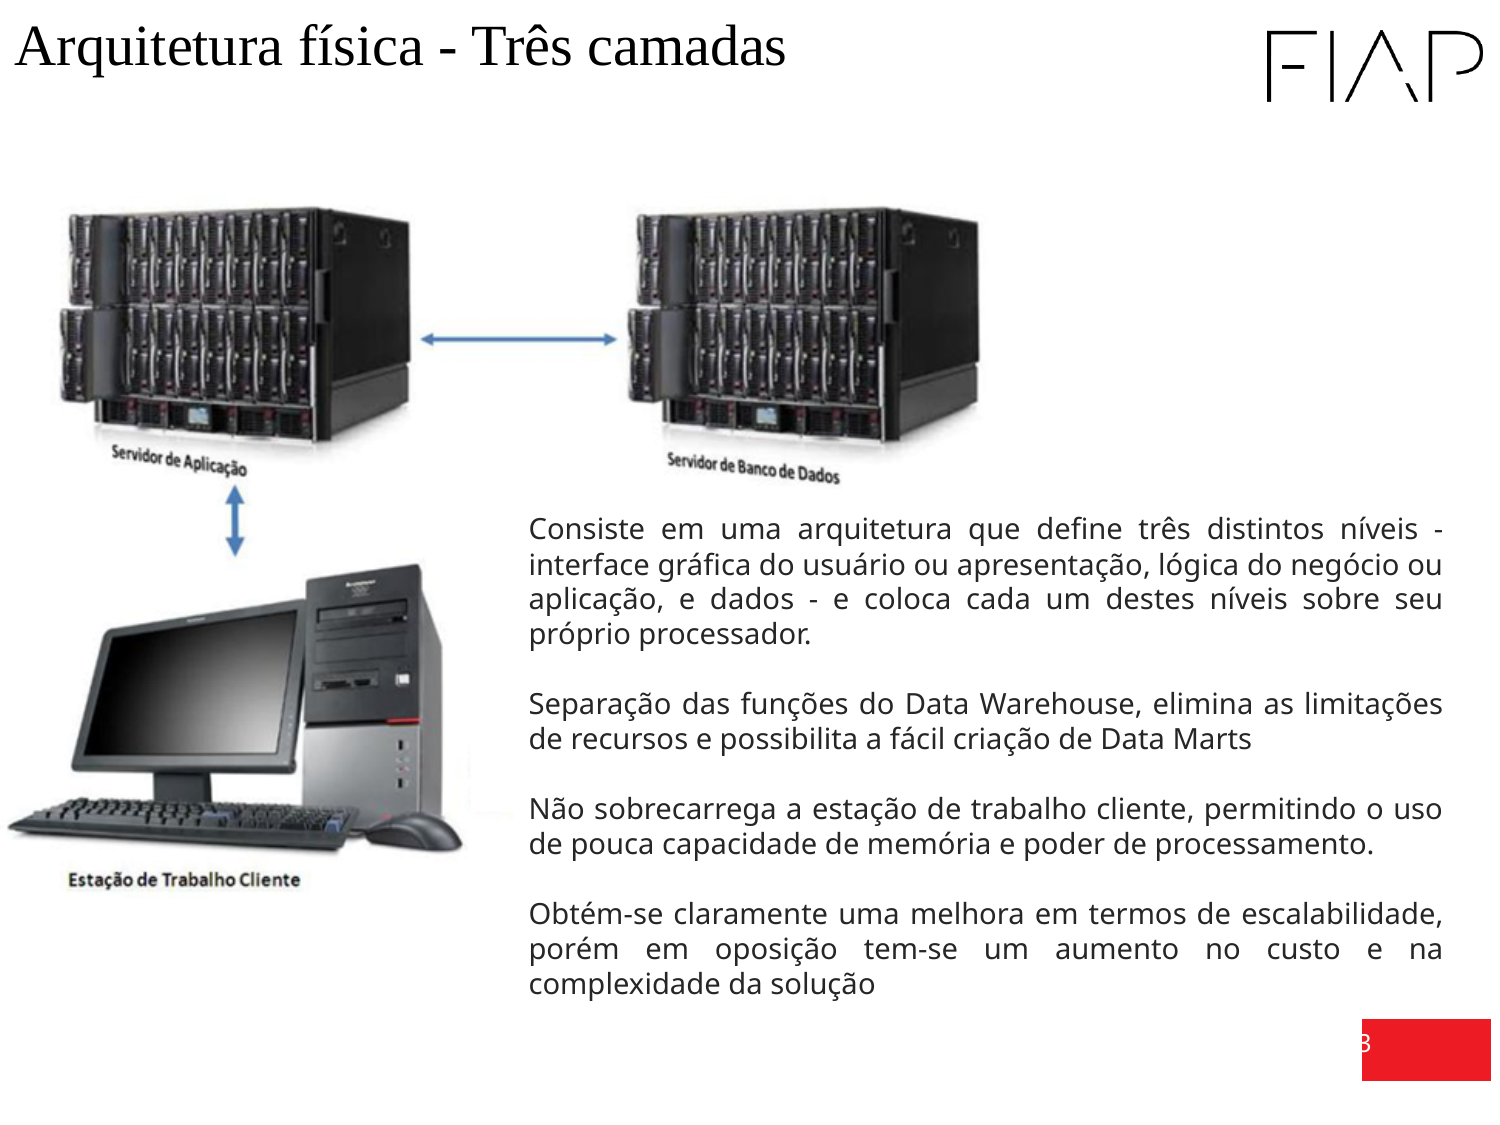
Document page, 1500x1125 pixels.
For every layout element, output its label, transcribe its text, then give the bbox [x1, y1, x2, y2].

text_box Consiste em uma arquitetura que define três distintos níveis - interface gráfica do usuário ou apresentação, lógica do negócio ou aplicação, e dados - e coloca cada um destes níveis sobre seu próprio processador. Separação das funções do Data Warehouse, elimina as limitações de recursos e possibilita a fácil criação de Data Marts Não sobrecarrega a estação de trabalho cliente, permitindo o uso de pouca capacidade de memória e poder de processamento. Obtém-se claramente uma melhora em termos de escalabilidade, porém em oposição tem-se um aumento no custo e na complexidade da solução [513, 503, 1459, 1008]
picture [1362, 1019, 1491, 1081]
picture [0, 196, 1045, 918]
picture [1267, 30, 1483, 102]
title Arquitetura física - Três camadas [0, 0, 1124, 119]
